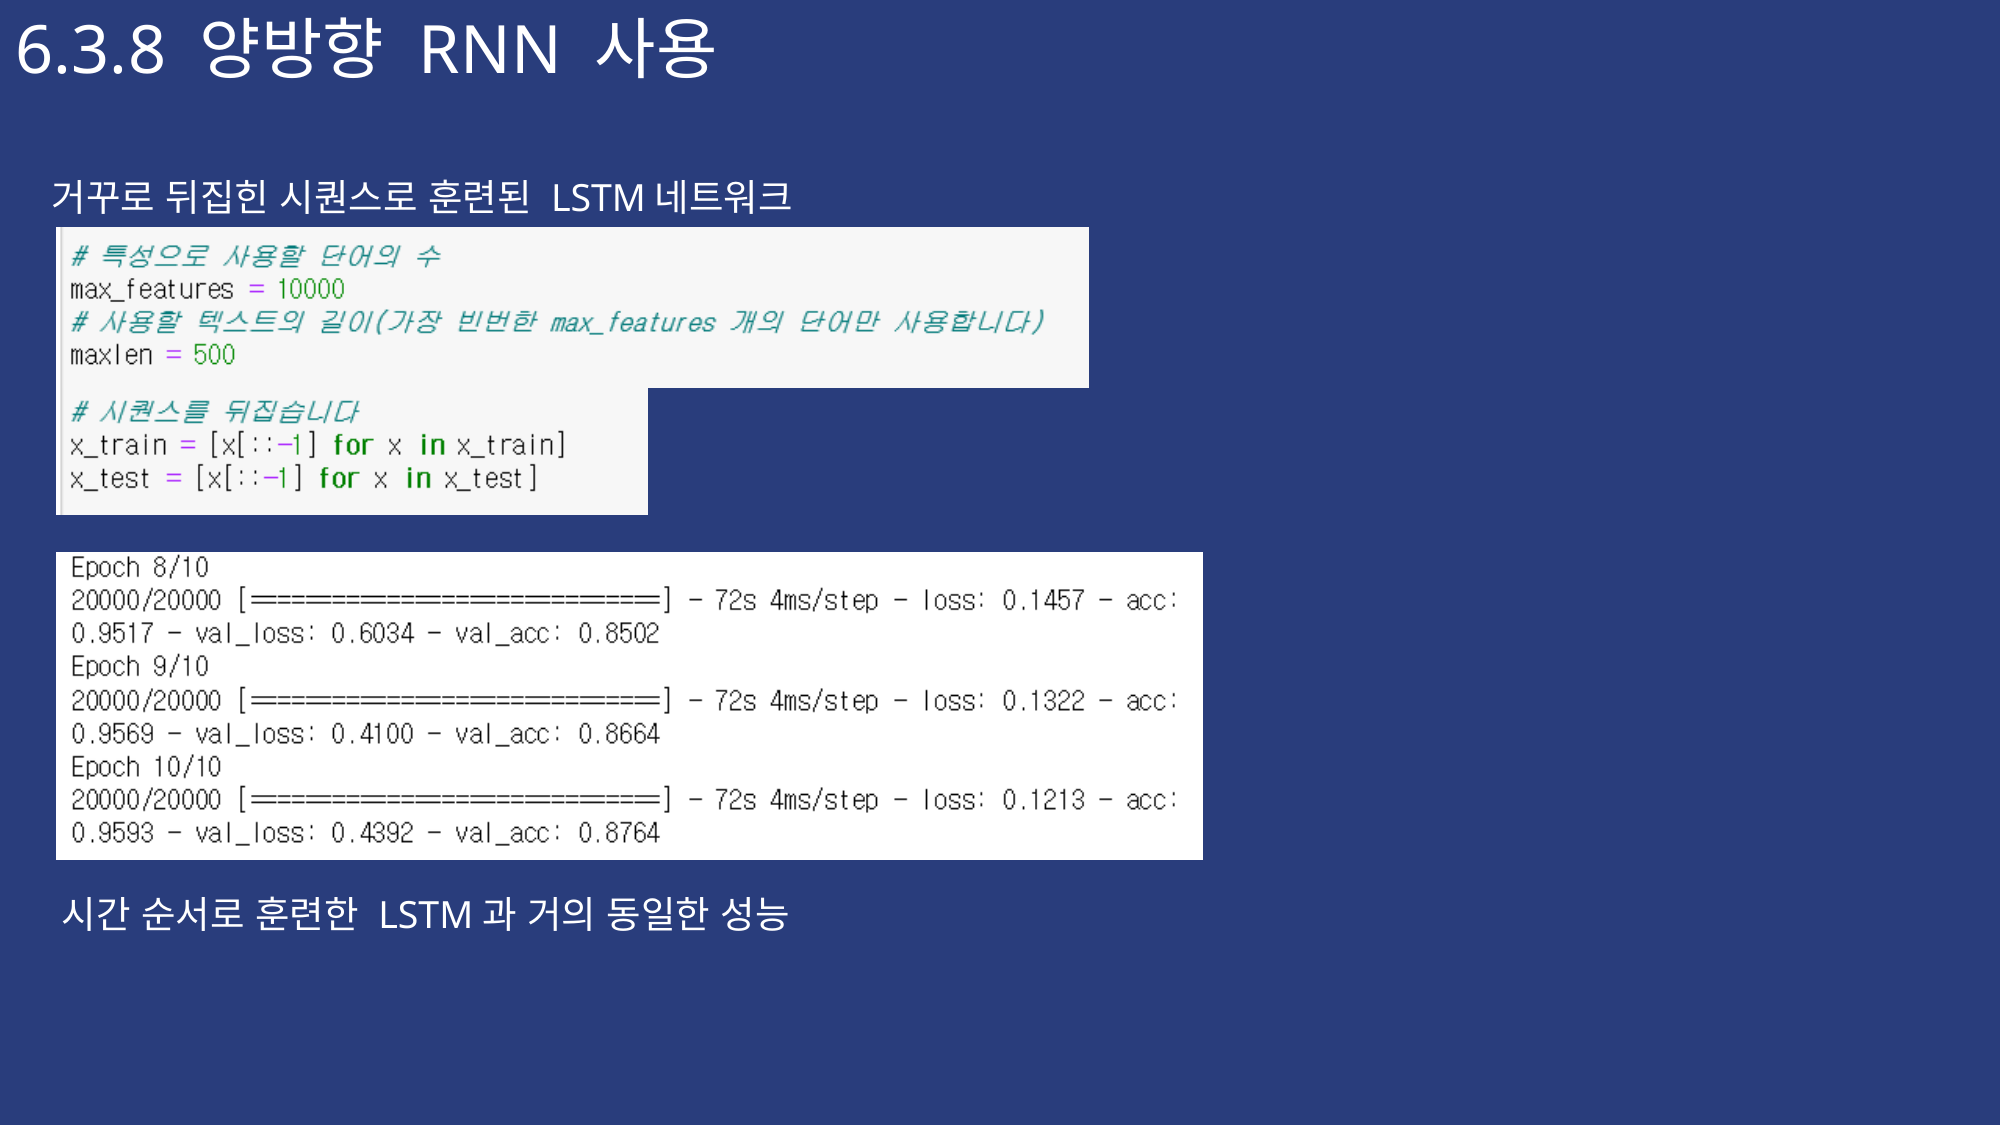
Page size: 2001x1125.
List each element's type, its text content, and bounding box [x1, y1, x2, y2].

text_box 6.3.8 양방향 RNN 사용 [0, 0, 734, 95]
picture [56, 552, 1203, 860]
text_box 시간 순서로 훈련한 LSTM과 거의 동일한 성능 [47, 883, 1193, 944]
picture [56, 227, 1089, 515]
text_box 거꾸로 뒤집힌 시퀀스로 훈련된 LSTM네트워크 [36, 166, 977, 227]
